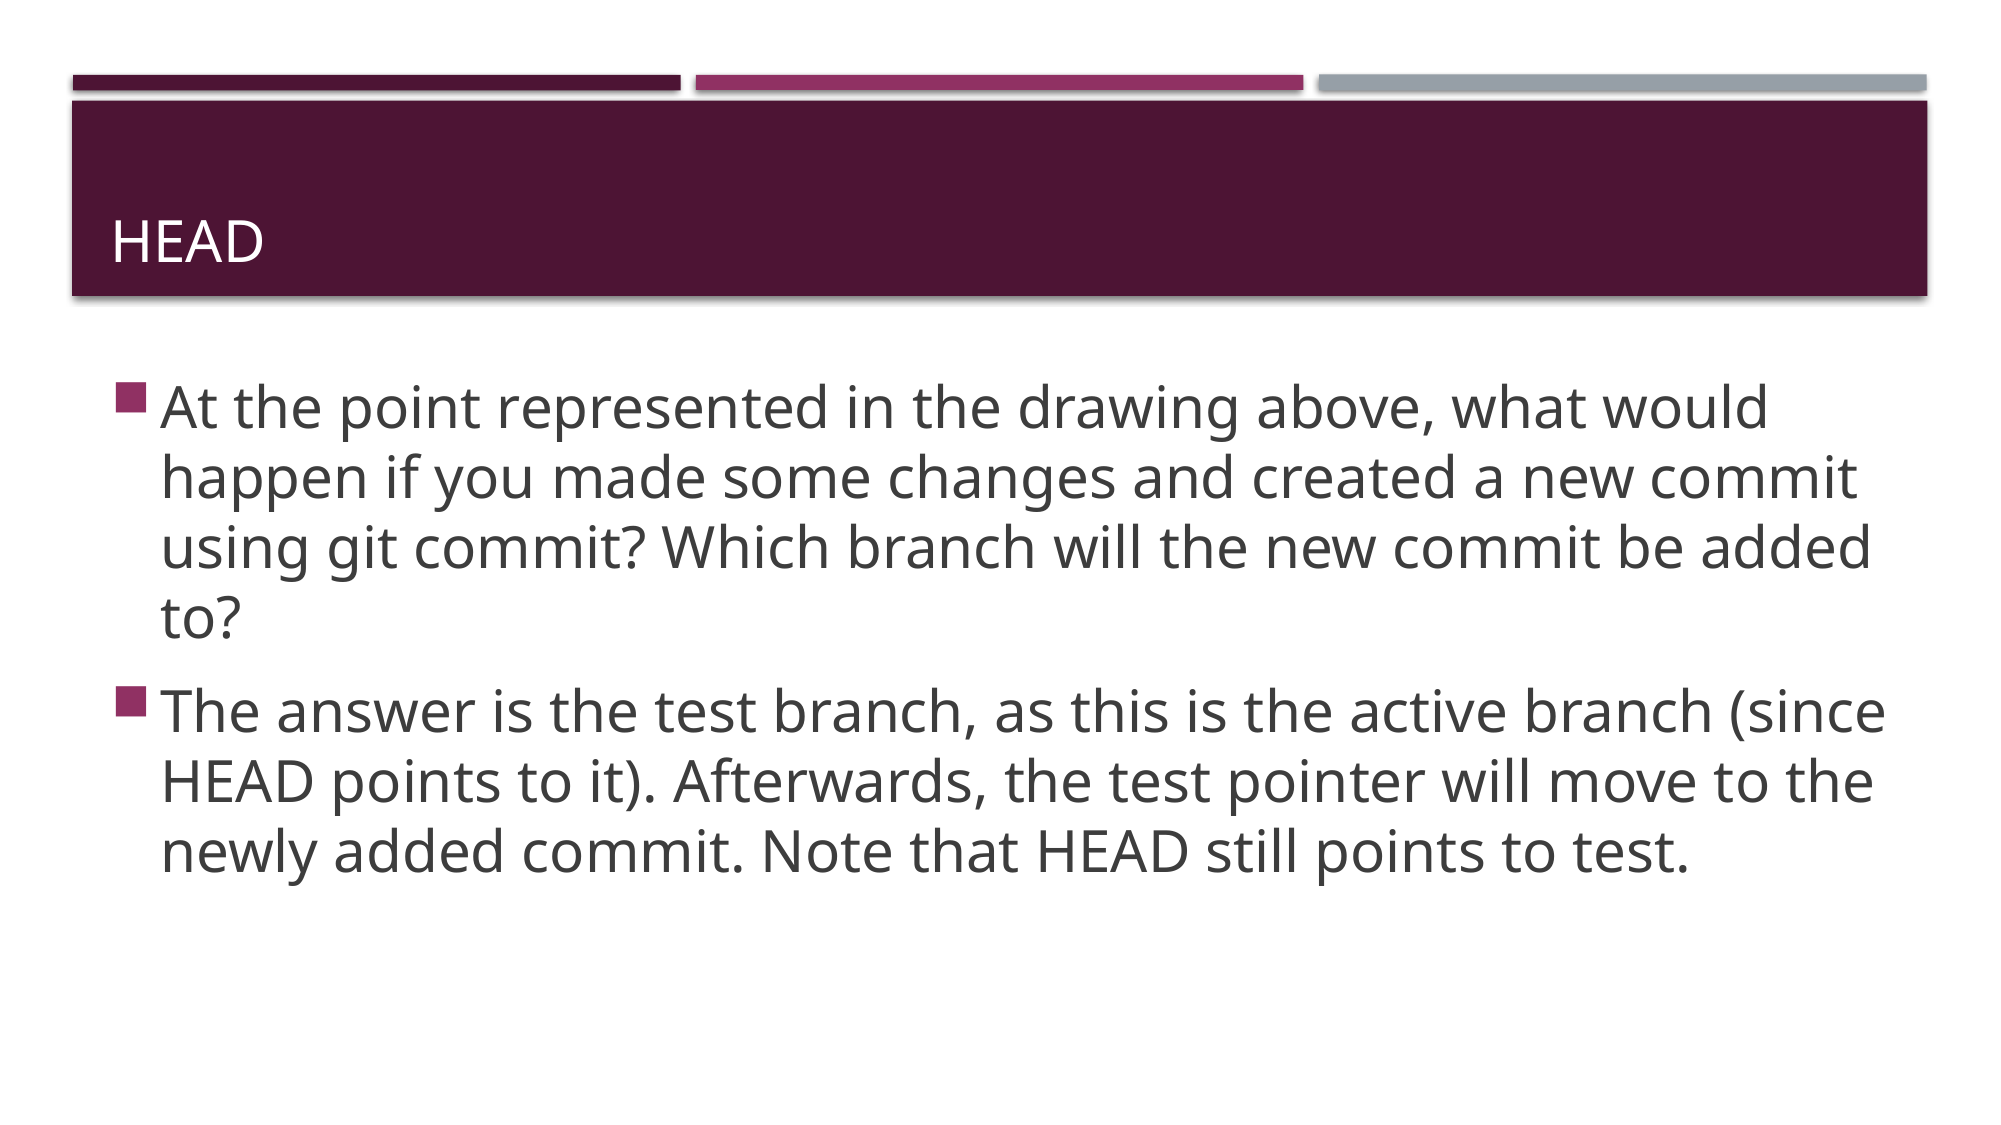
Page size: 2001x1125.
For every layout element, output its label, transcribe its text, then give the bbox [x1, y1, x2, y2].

title head [95, 115, 1905, 282]
list At the point represented in the drawing above, what would happen if you made some changes and created a new commit using git commit? Which branch will the new commit be added to? The answer is the test branch, as this is the active branch (since HEAD points to it). Afterwards, the test pointer will move to the newly added commit. Note that HEAD still points to test. [95, 357, 1905, 962]
